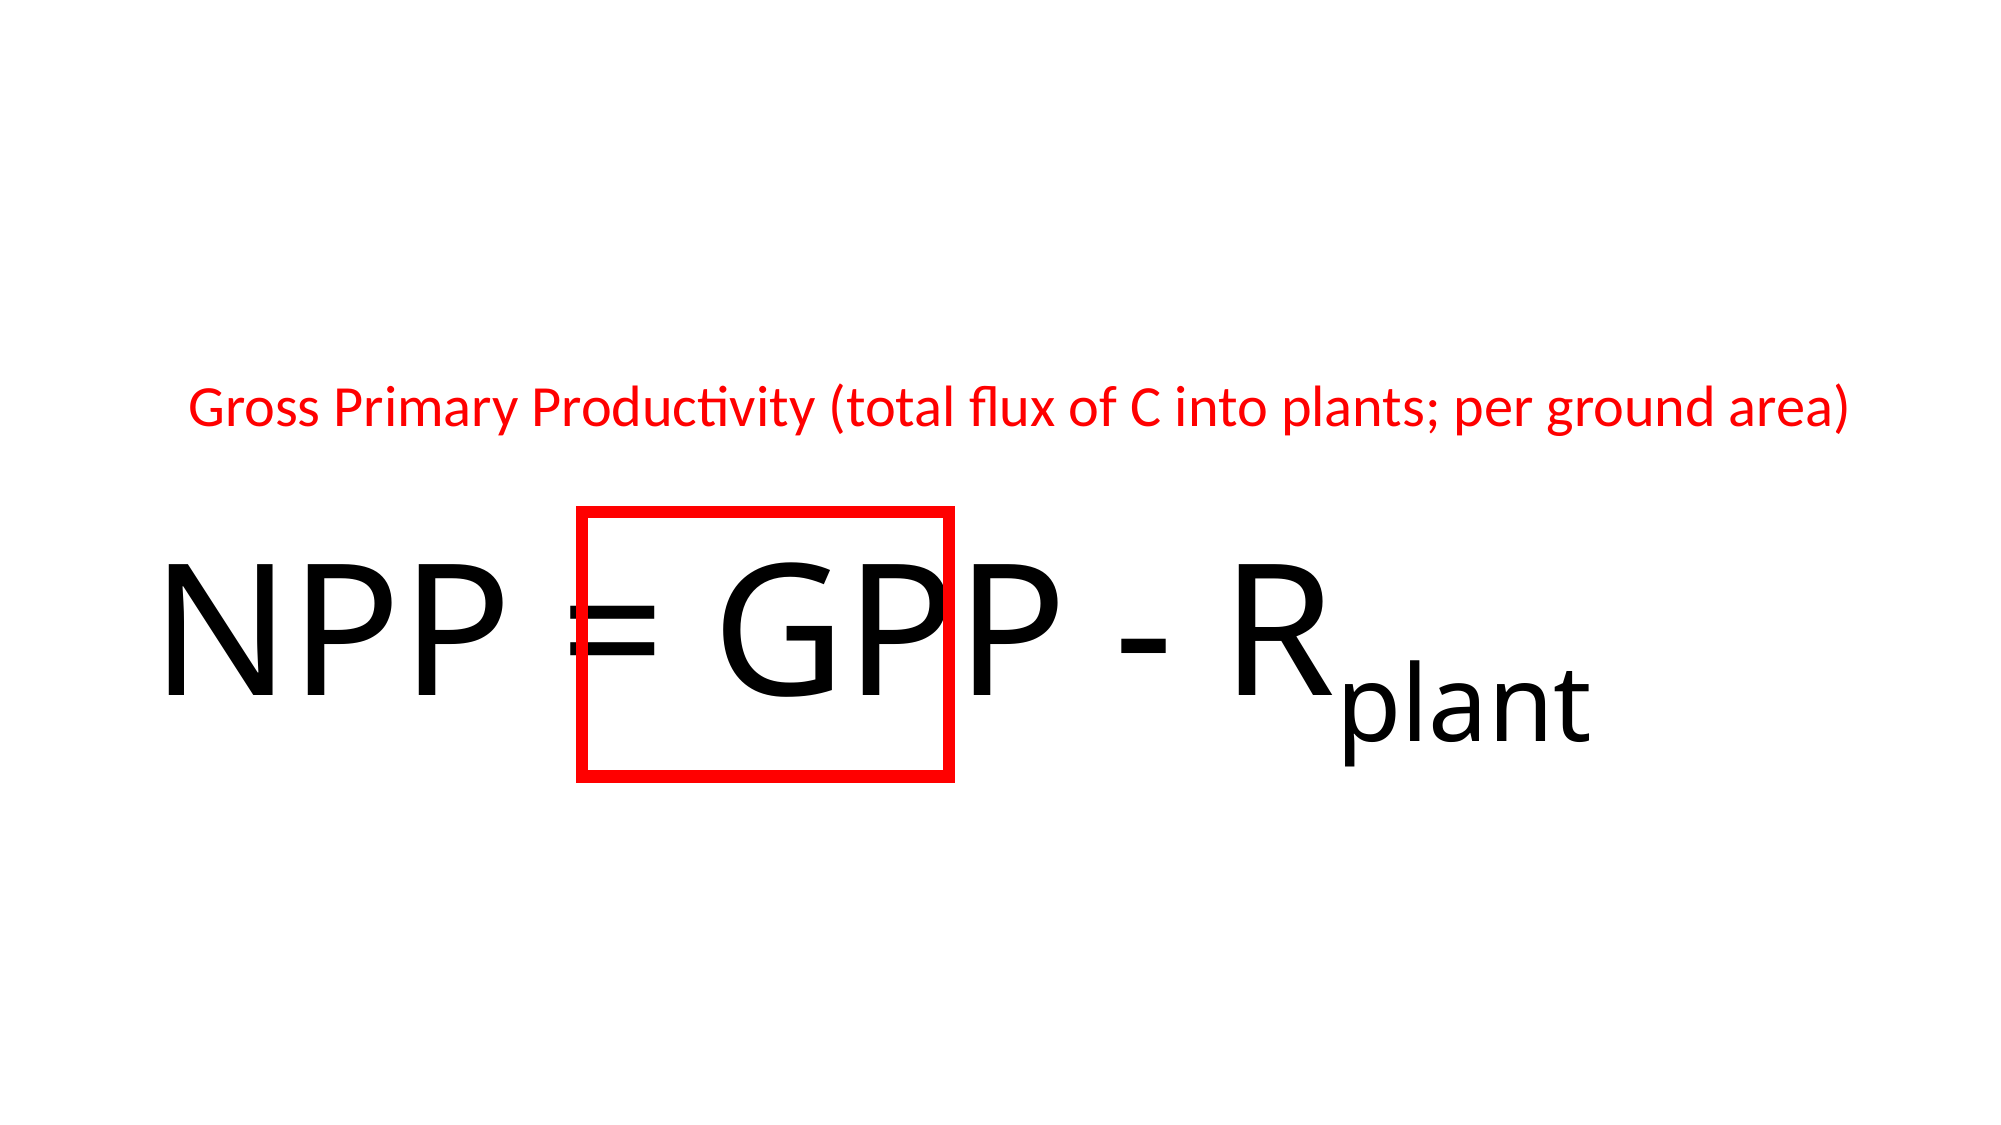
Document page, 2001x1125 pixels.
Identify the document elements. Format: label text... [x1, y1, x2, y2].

text_box [581, 511, 950, 777]
text_box Gross Primary Productivity (total flux of C into plants; per ground area) [173, 360, 1892, 446]
title NPP = GPP - Rplant [136, 280, 1862, 749]
